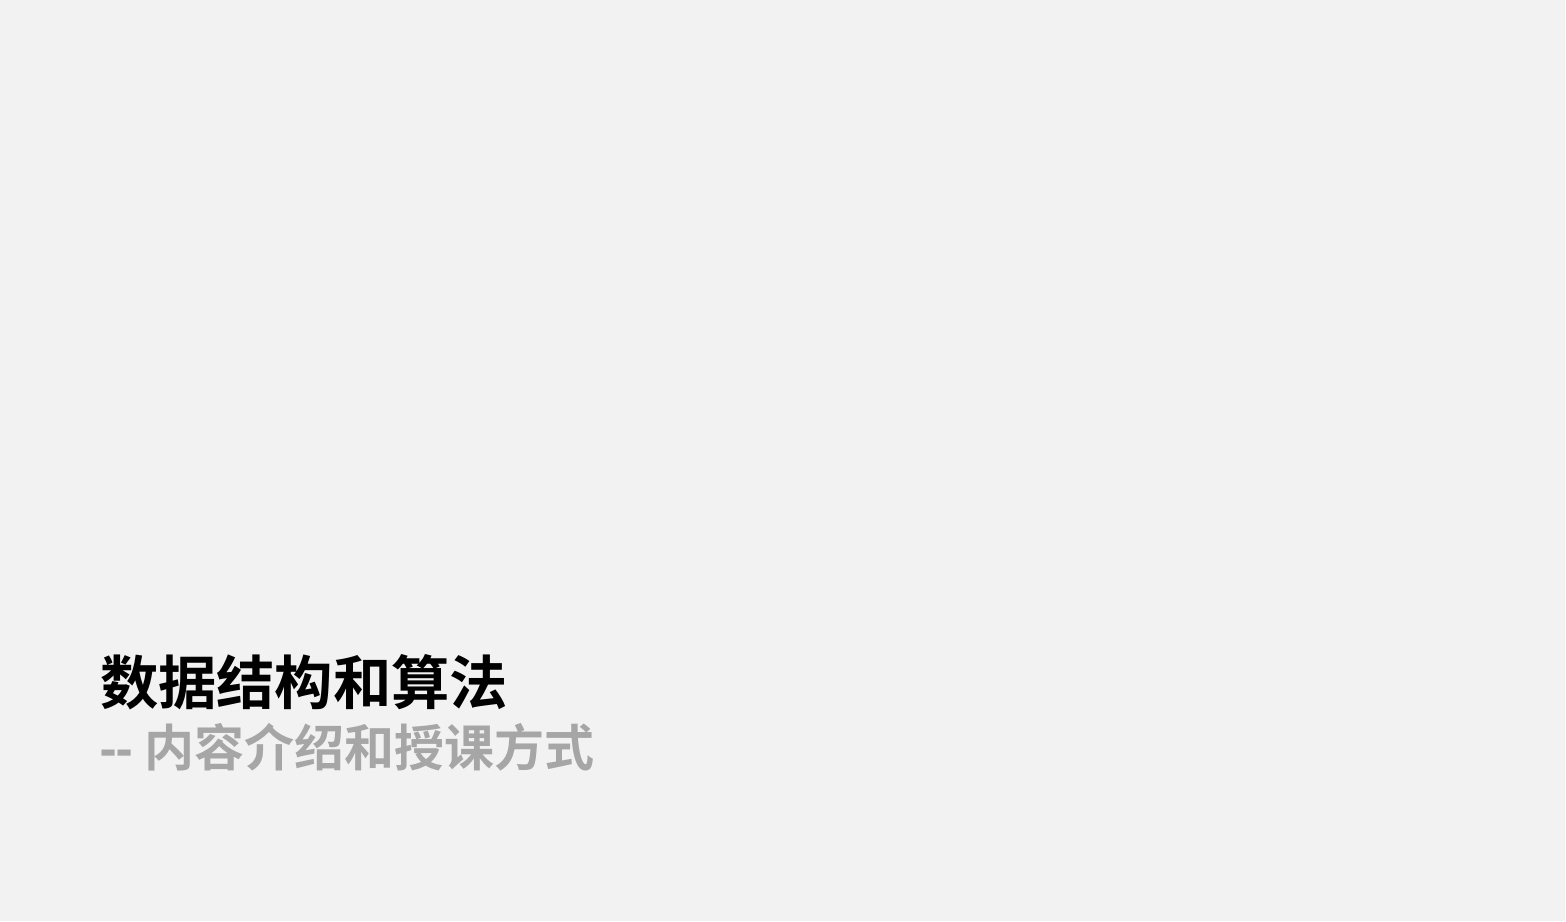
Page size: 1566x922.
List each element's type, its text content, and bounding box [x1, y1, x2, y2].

text_box 数据结构和算法 --内容介绍和授课方式 [85, 188, 1480, 829]
